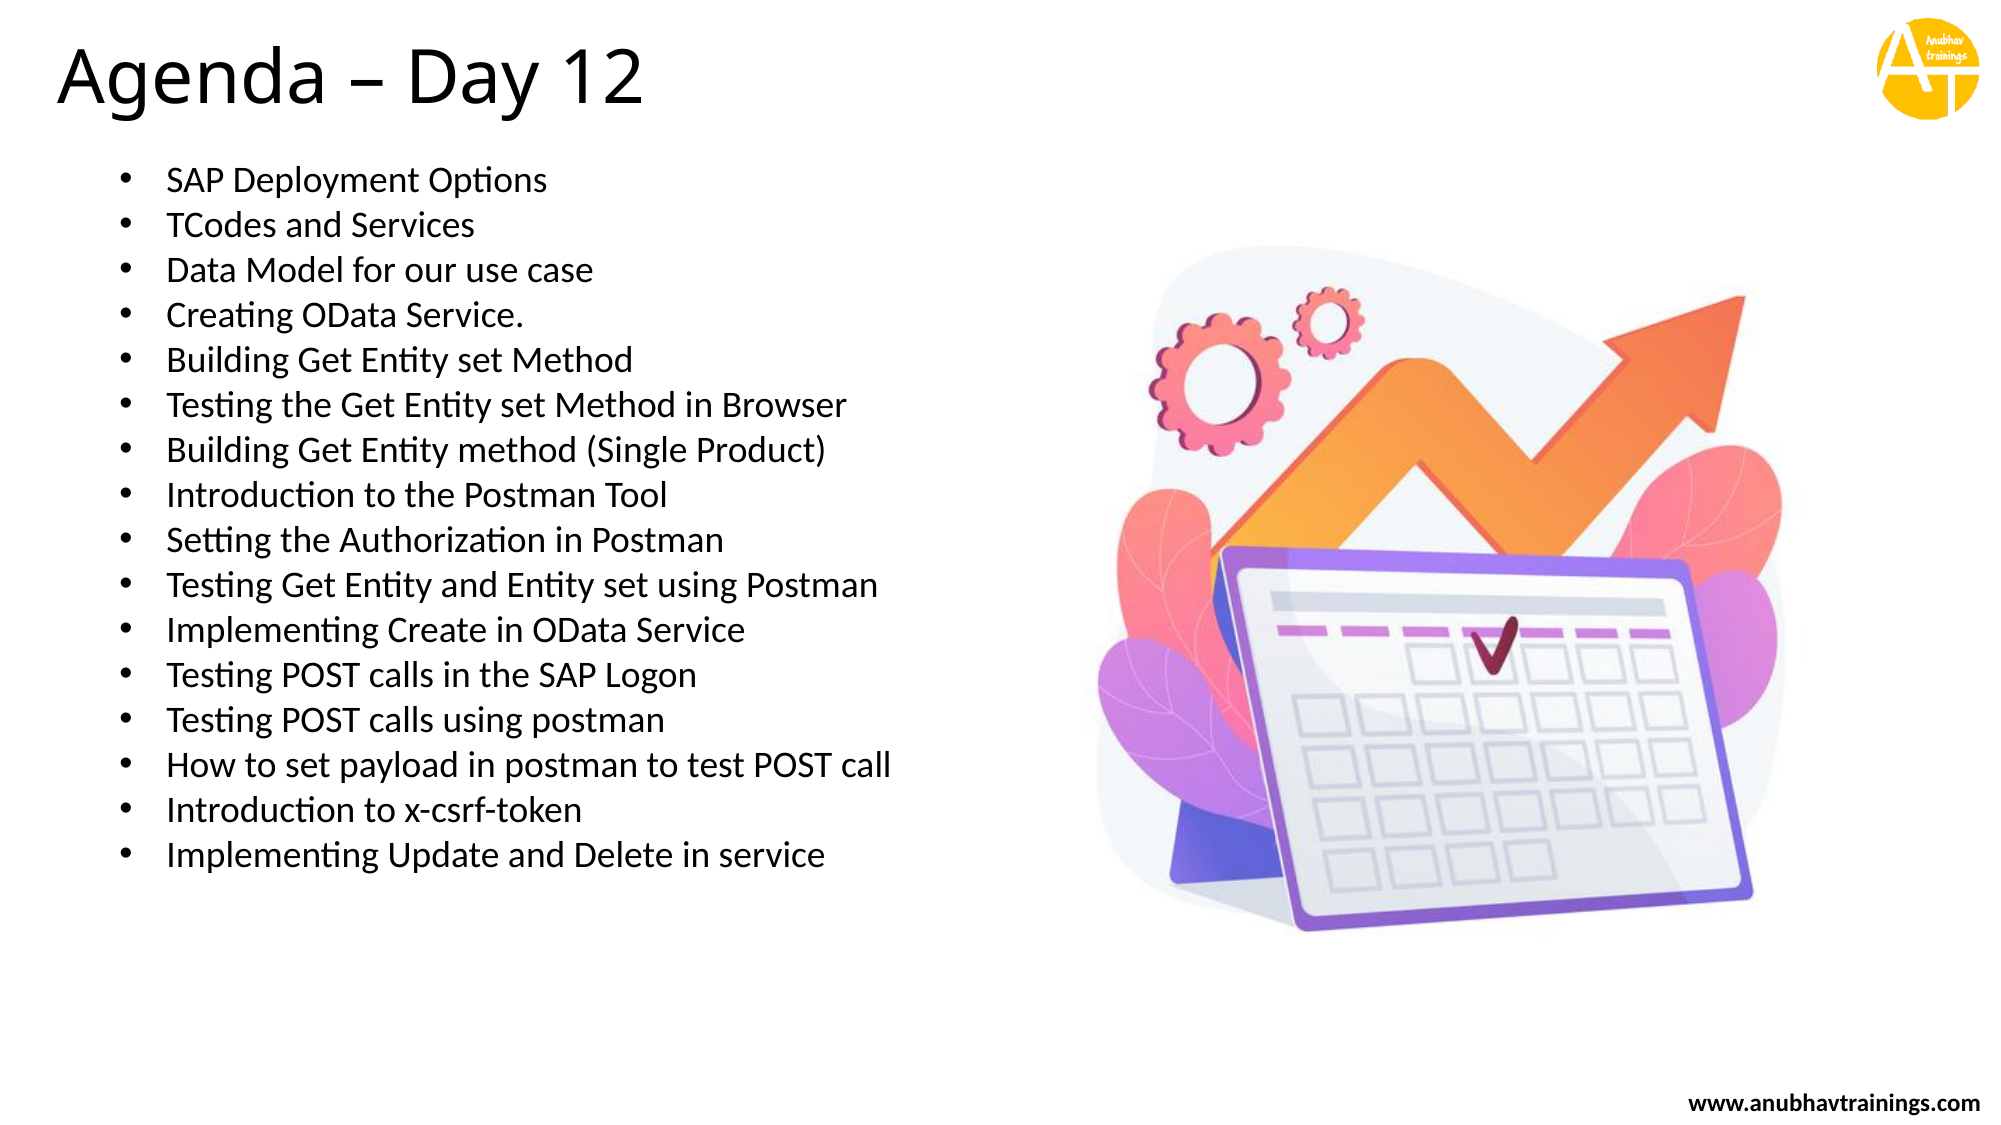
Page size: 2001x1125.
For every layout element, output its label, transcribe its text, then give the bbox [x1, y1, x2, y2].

text_box SAP Deployment Options TCodes and Services Data Model for our use case Creating OData Service. Building Get Entity set Method Testing the Get Entity set Method in Browser Building Get Entity method (Single Product) Introduction to the Postman Tool Setting the Authorization in Postman Testing Get Entity and Entity set using Postman Implementing Create in OData Service Testing POST calls in the SAP Logon Testing POST calls using postman How to set payload in postman to test POST call Introduction to x-csrf-token Implementing Update and Delete in service [104, 147, 983, 883]
footer www.anubhavtrainings.com [1669, 1089, 2000, 1114]
picture [1017, 11, 1985, 1006]
text_box Agenda – Day 12 [42, 30, 1866, 148]
